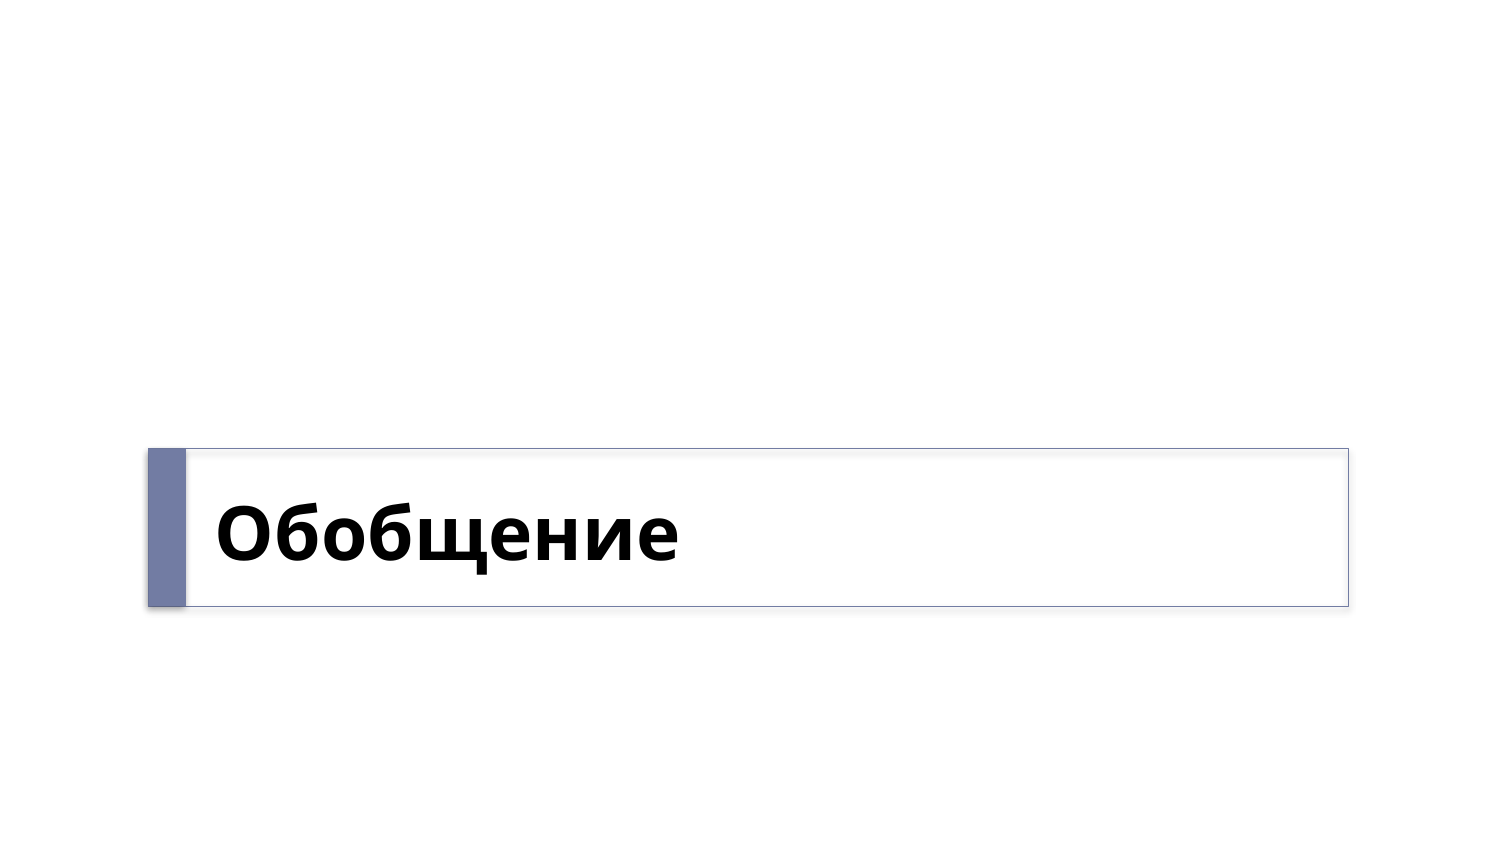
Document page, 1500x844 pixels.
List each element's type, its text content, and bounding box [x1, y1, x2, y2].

title Обобщение [200, 478, 1325, 600]
